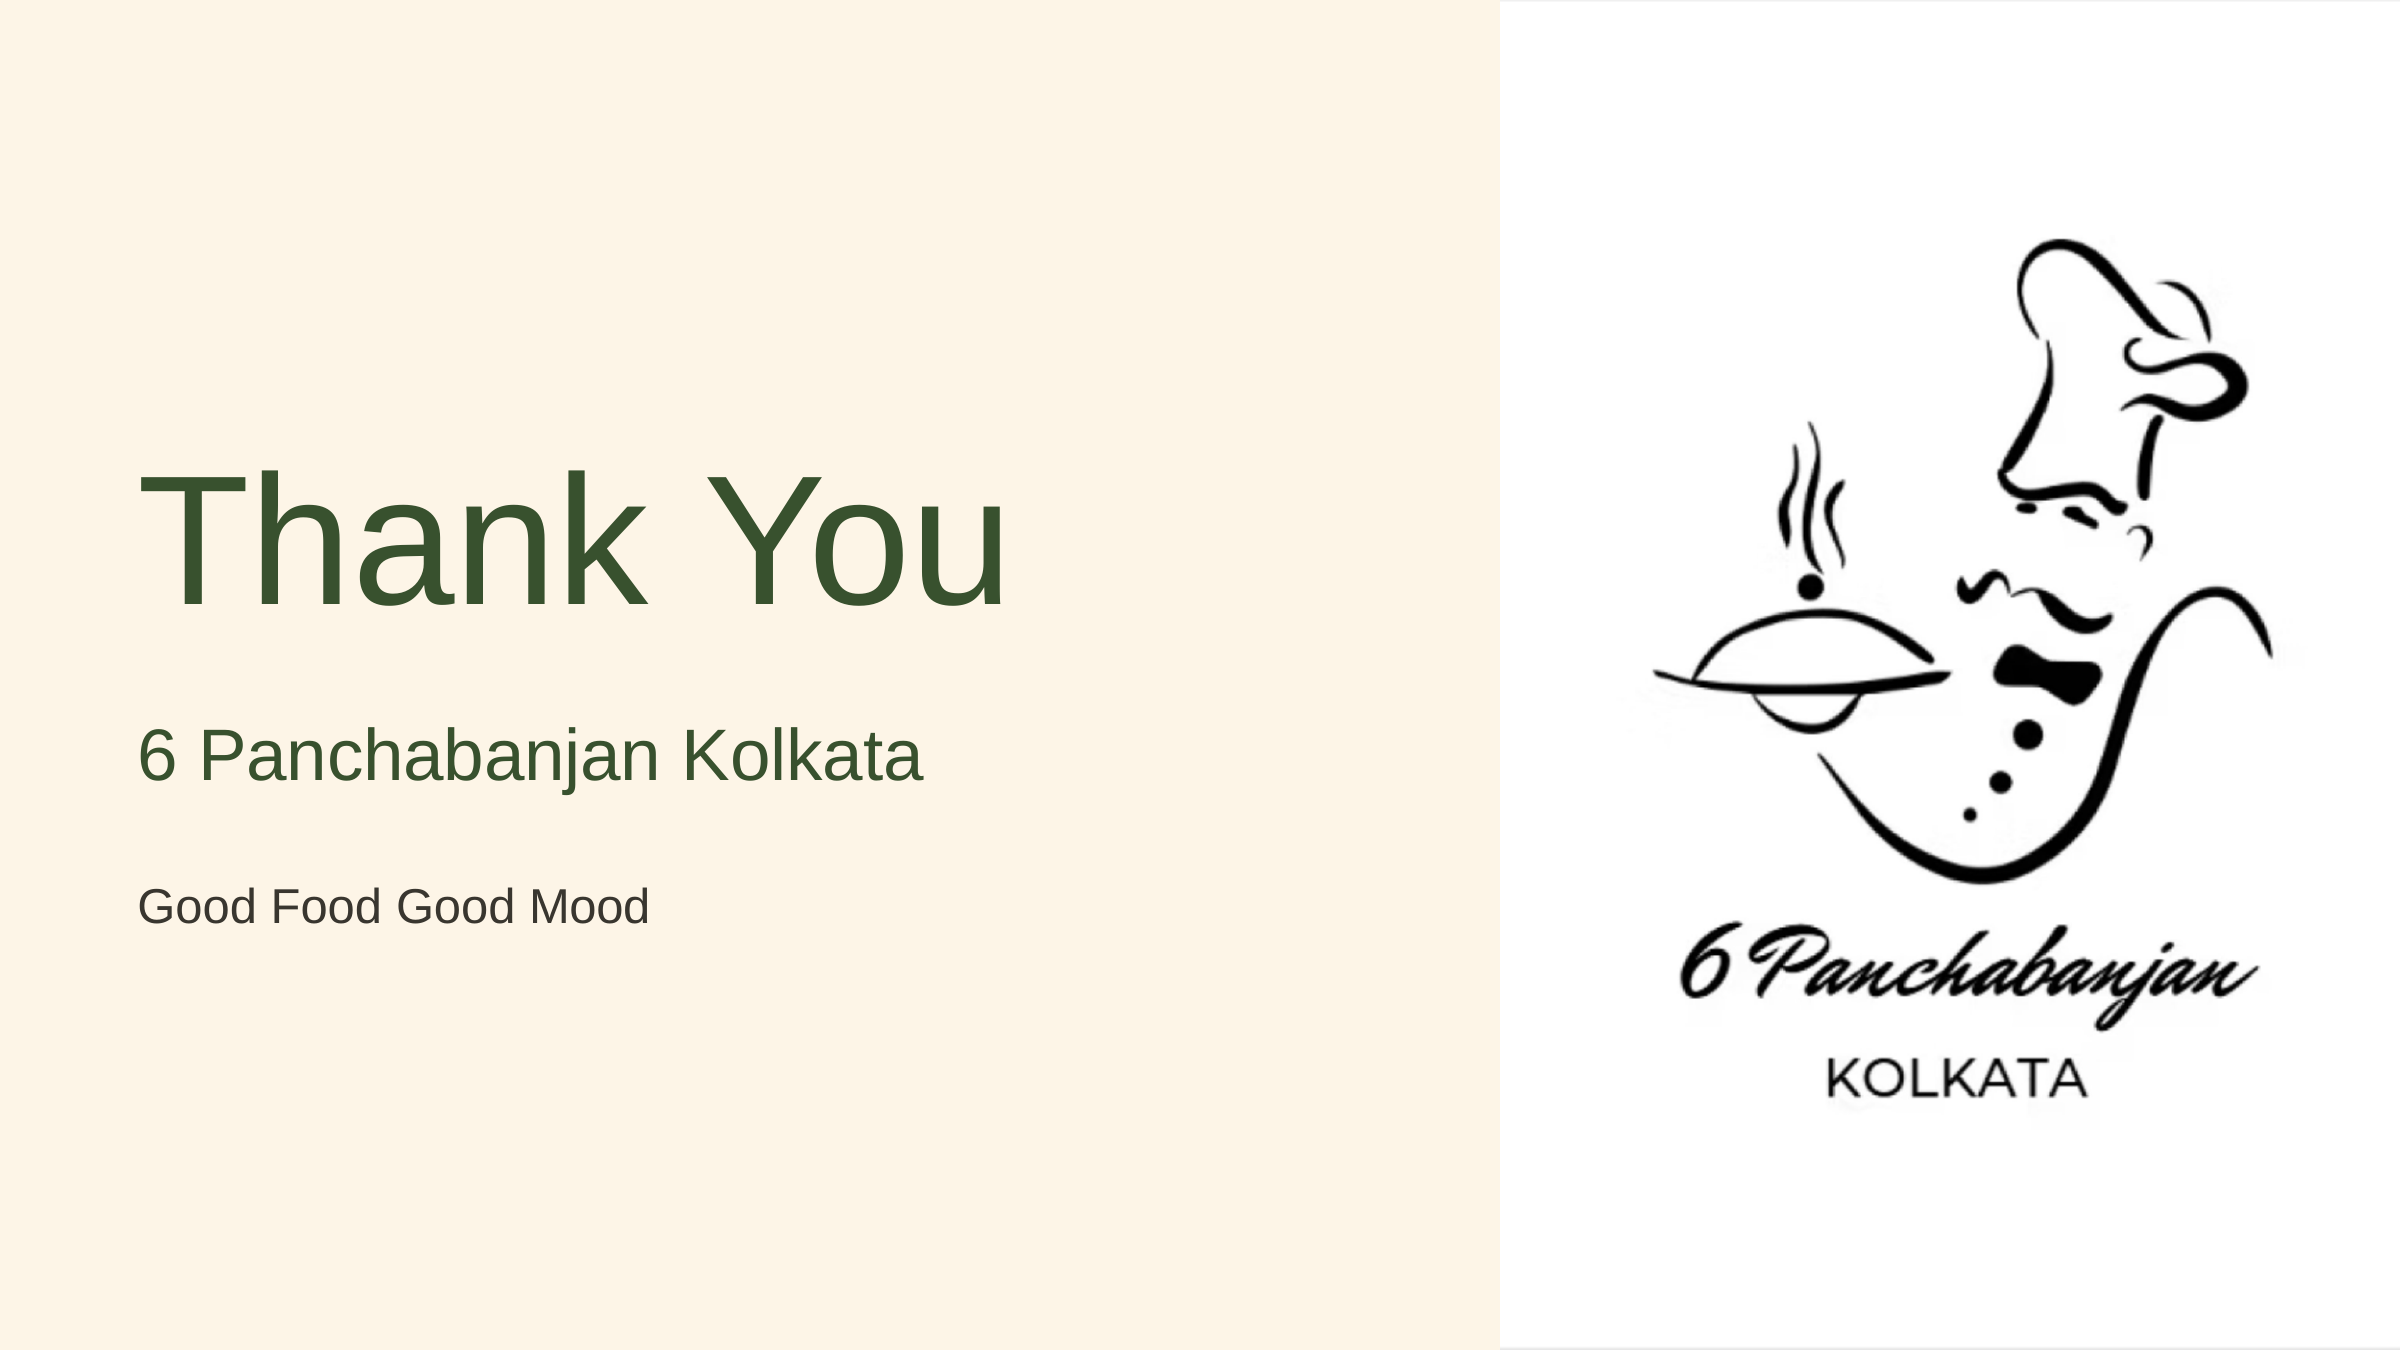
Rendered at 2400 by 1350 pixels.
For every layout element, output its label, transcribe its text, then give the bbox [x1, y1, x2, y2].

text_box 6 Panchabanjan Kolkata Good Food Good Mood [135, 705, 930, 934]
title Thank You [135, 418, 1032, 646]
picture [1499, 0, 2400, 1350]
